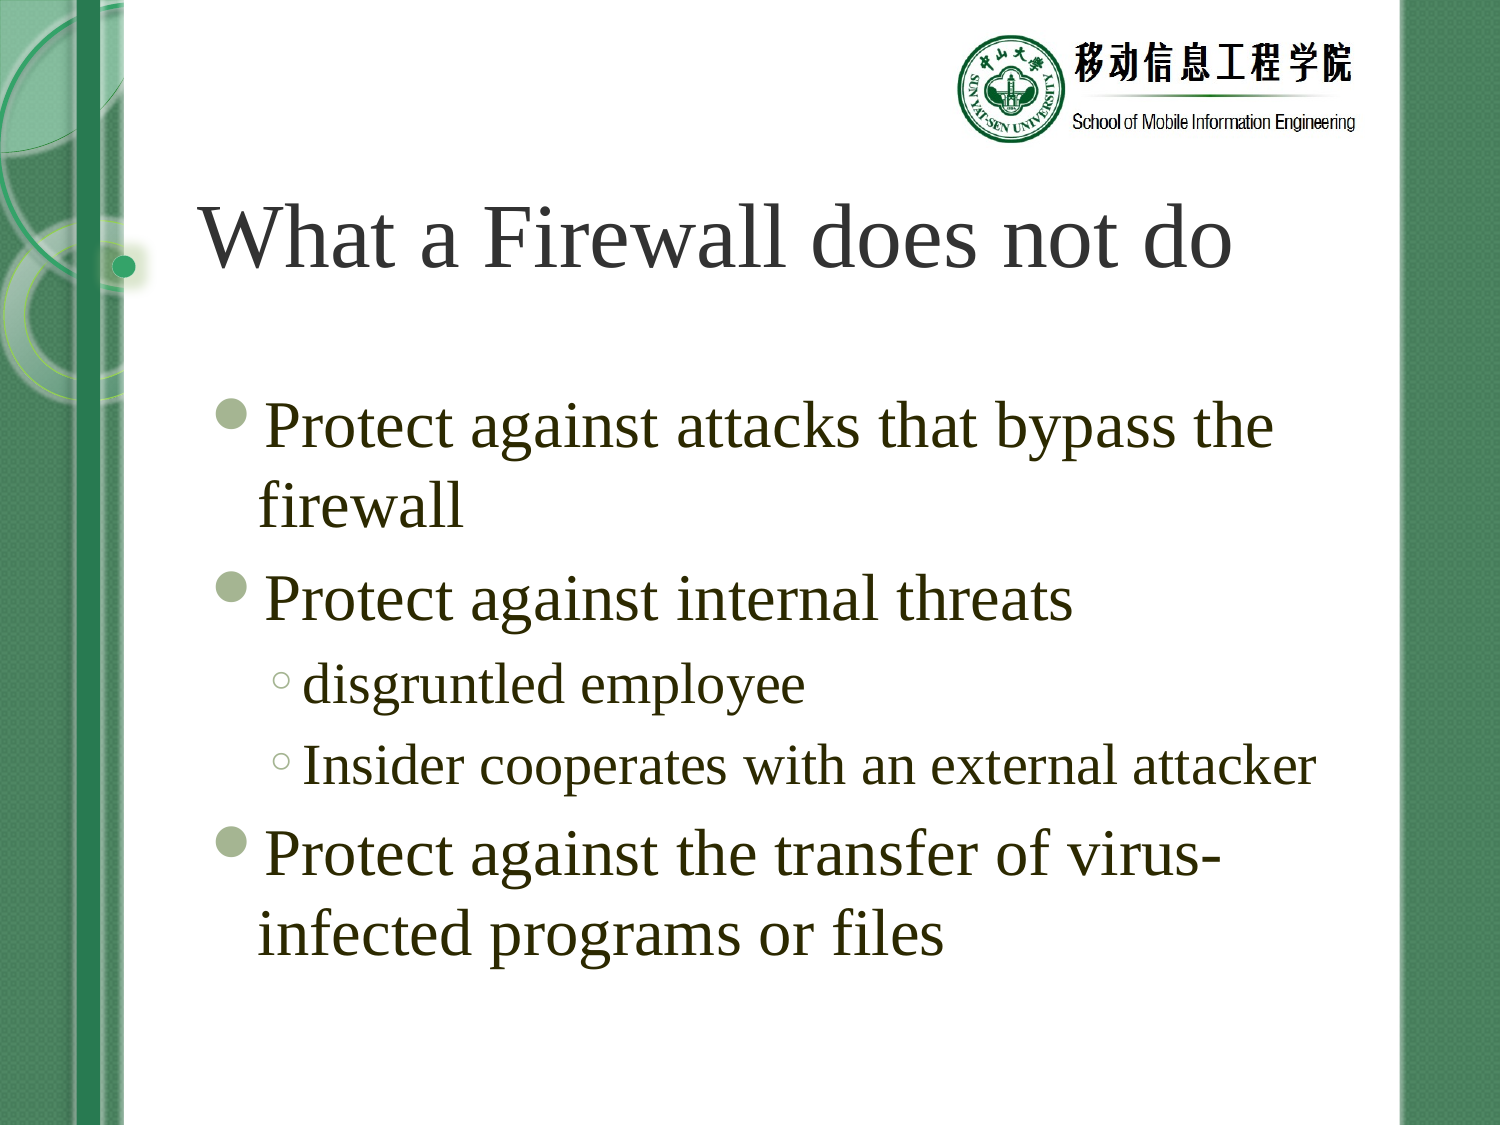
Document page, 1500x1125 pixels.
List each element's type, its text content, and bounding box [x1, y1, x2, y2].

list Protect against attacks that bypass the firewall Protect against internal threats disgruntled employee Insider cooperates with an external attacker Protect against the transfer of virus- infected programs or files [183, 373, 1377, 1091]
title What a Firewall does not do [183, 137, 1366, 325]
picture [950, 30, 1365, 137]
